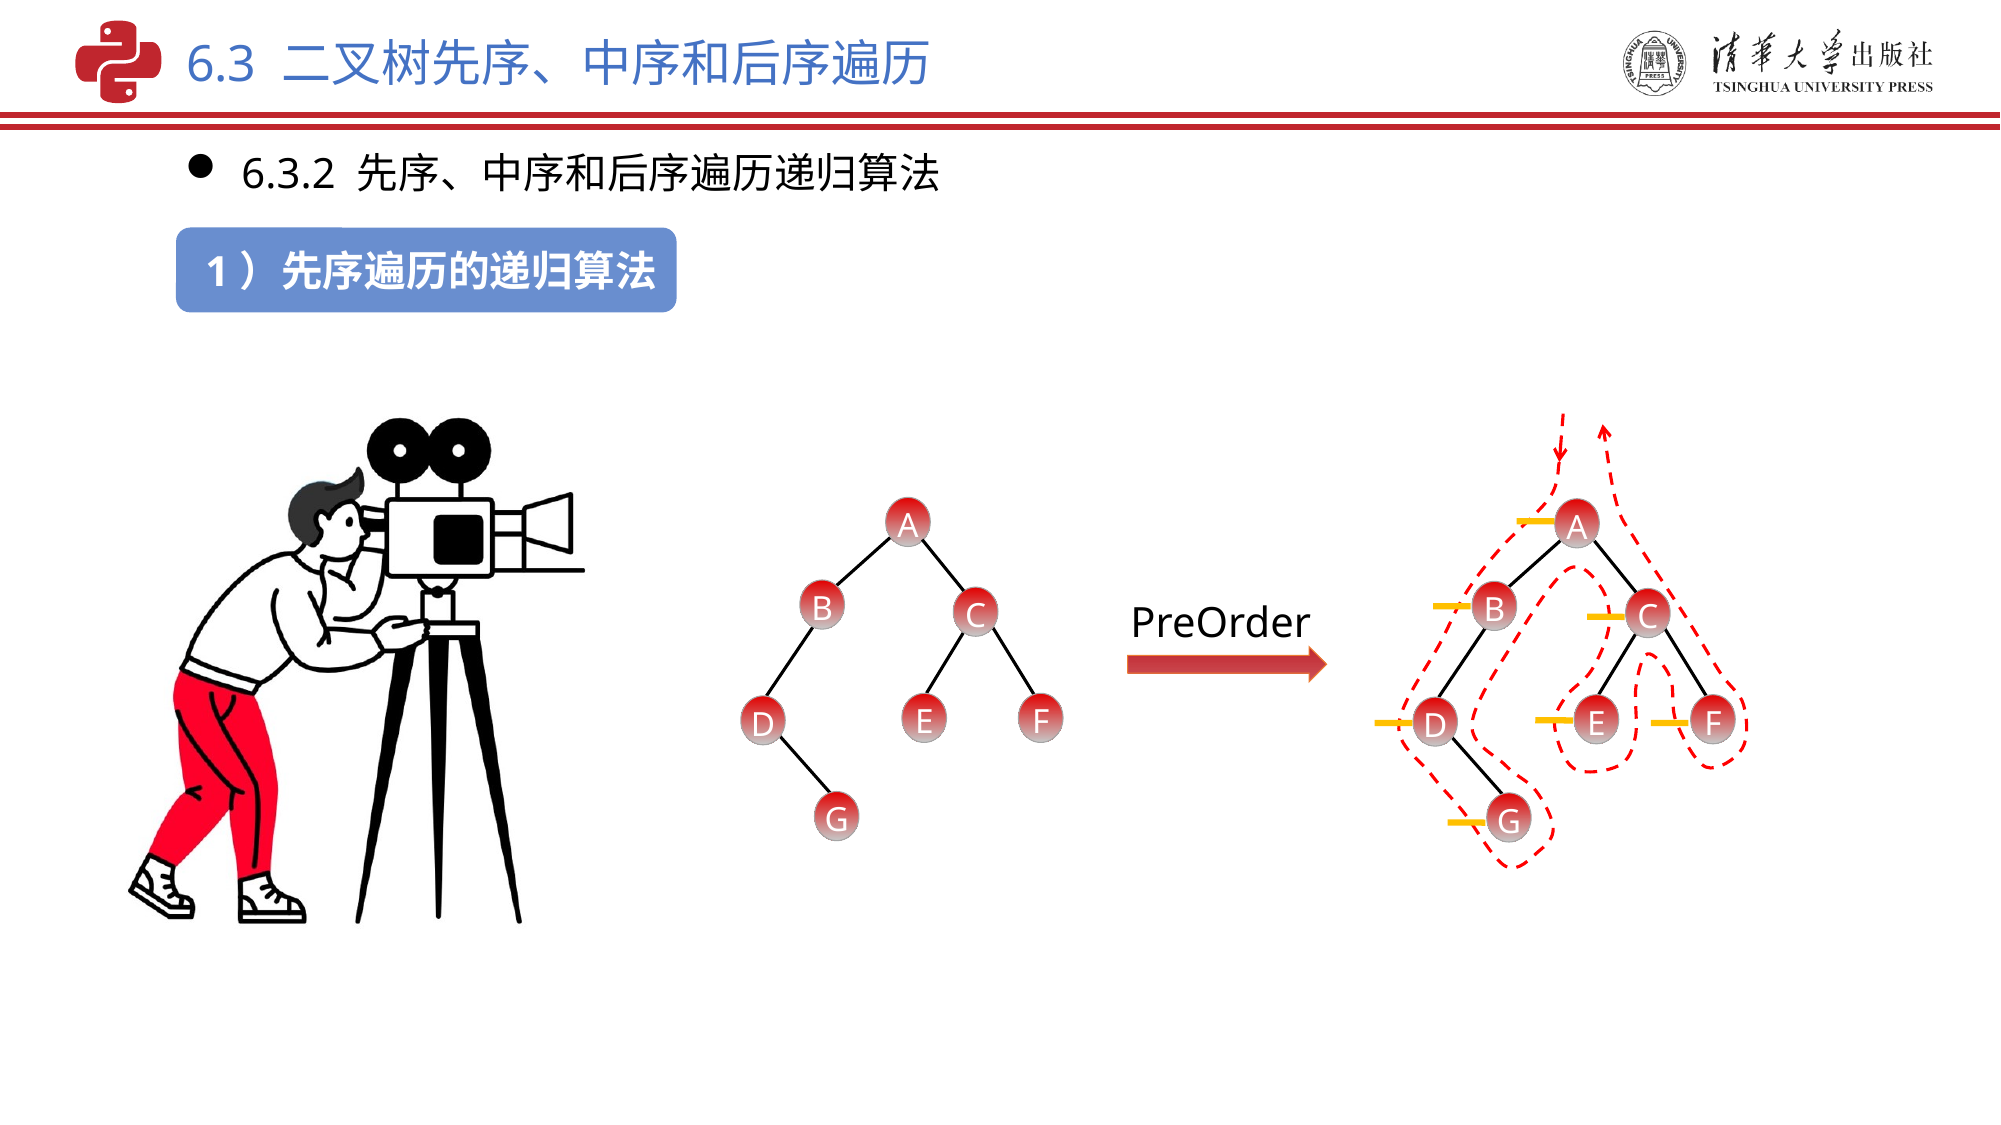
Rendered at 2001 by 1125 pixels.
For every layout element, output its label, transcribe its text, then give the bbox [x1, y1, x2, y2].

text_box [740, 497, 1064, 841]
picture [88, 272, 642, 1035]
text_box 6.3.2 先序、中序和后序遍历递归算法 [170, 139, 966, 204]
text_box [176, 227, 677, 313]
text_box [1127, 653, 1328, 684]
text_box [1374, 413, 1749, 874]
text_box PreOrder [1115, 588, 1339, 653]
text_box 6.3 二叉树先序、中序和后序遍历 [171, 24, 947, 99]
